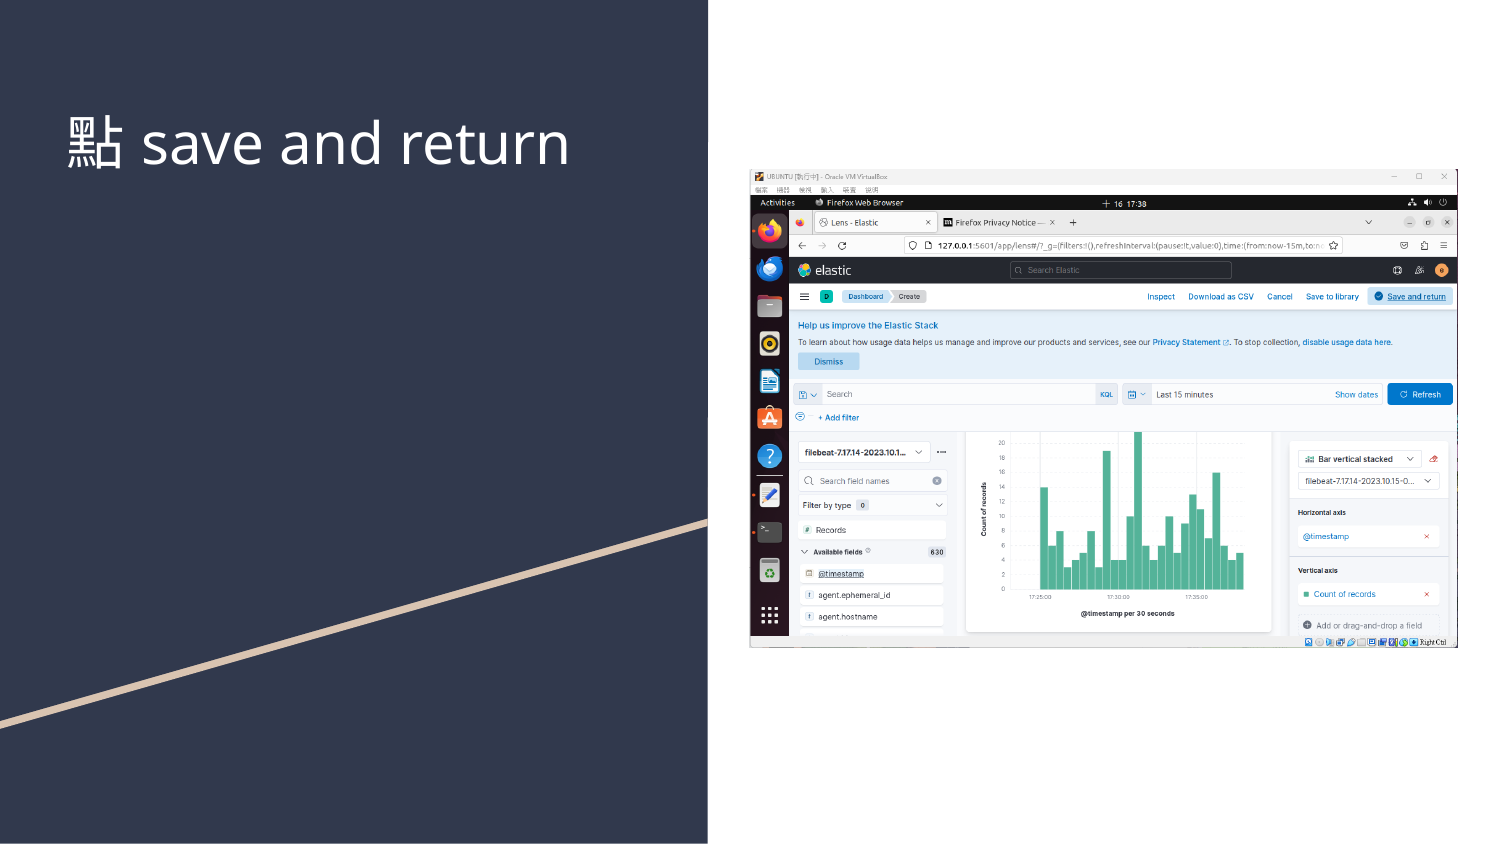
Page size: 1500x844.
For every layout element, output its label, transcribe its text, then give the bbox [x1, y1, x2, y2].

picture [749, 168, 1458, 649]
title 點save and return [51, 82, 660, 494]
